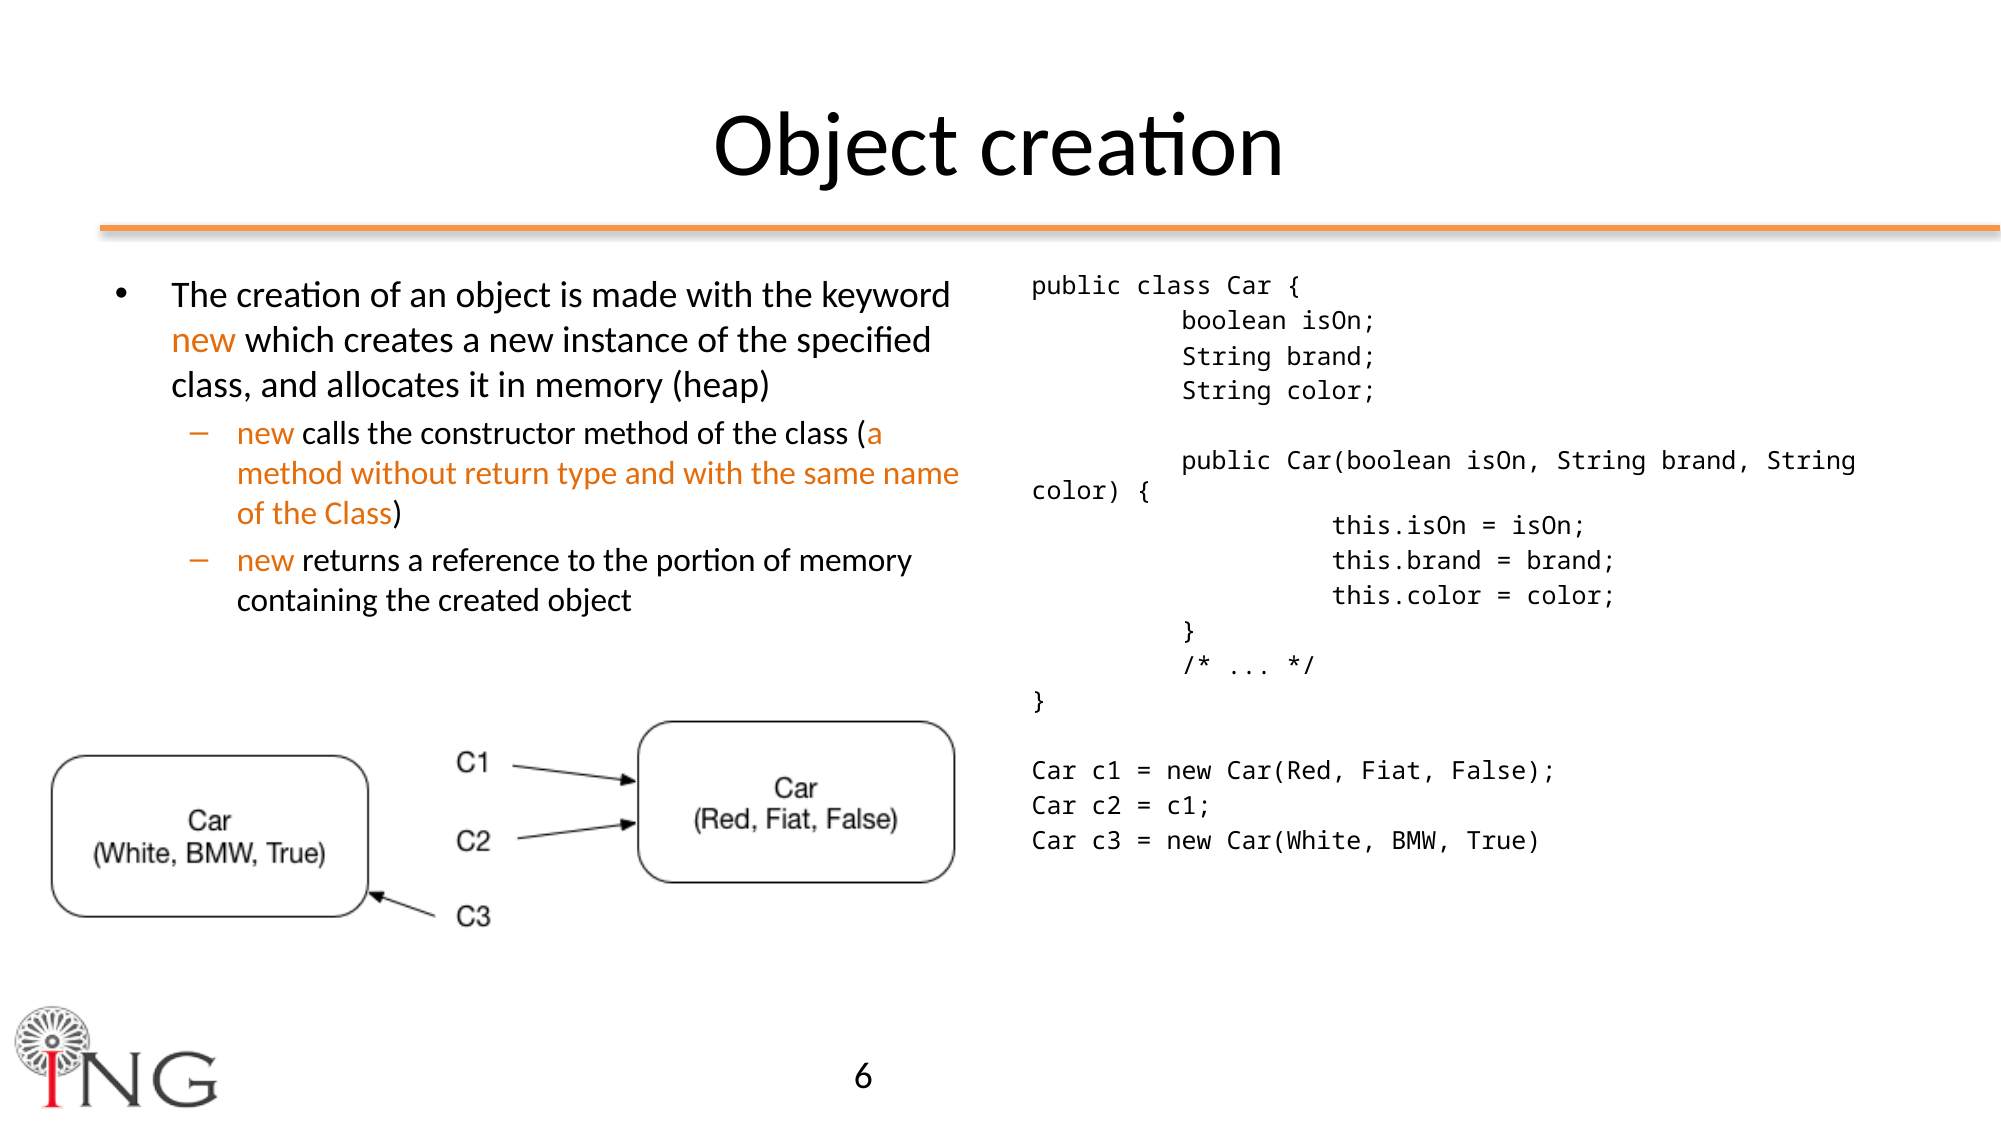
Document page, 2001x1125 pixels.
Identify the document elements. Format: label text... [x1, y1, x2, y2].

picture [0, 668, 1001, 1125]
list The creation of an object is made with the keyword new which creates a new instance of the specified class, and allocates it in memory (heap) new calls the constructor method of the class (a method without return type and with the same name of the Class) new returns a reference to the portion of memory containing the created object [99, 262, 984, 667]
title Object creation [99, 45, 1900, 233]
list public class Car { boolean isOn; String brand; String color; public Car(boolean isOn, String brand, String color) { this.isOn = isOn; this.brand = brand; this.color = color; } /* ... */ } Car c1 = new Car(Red, Fiat, False); Car c2 = c1; Car c3 = new Car(White, BMW, True) [1016, 262, 1900, 1005]
slide_number 6 [839, 1043, 1900, 1104]
